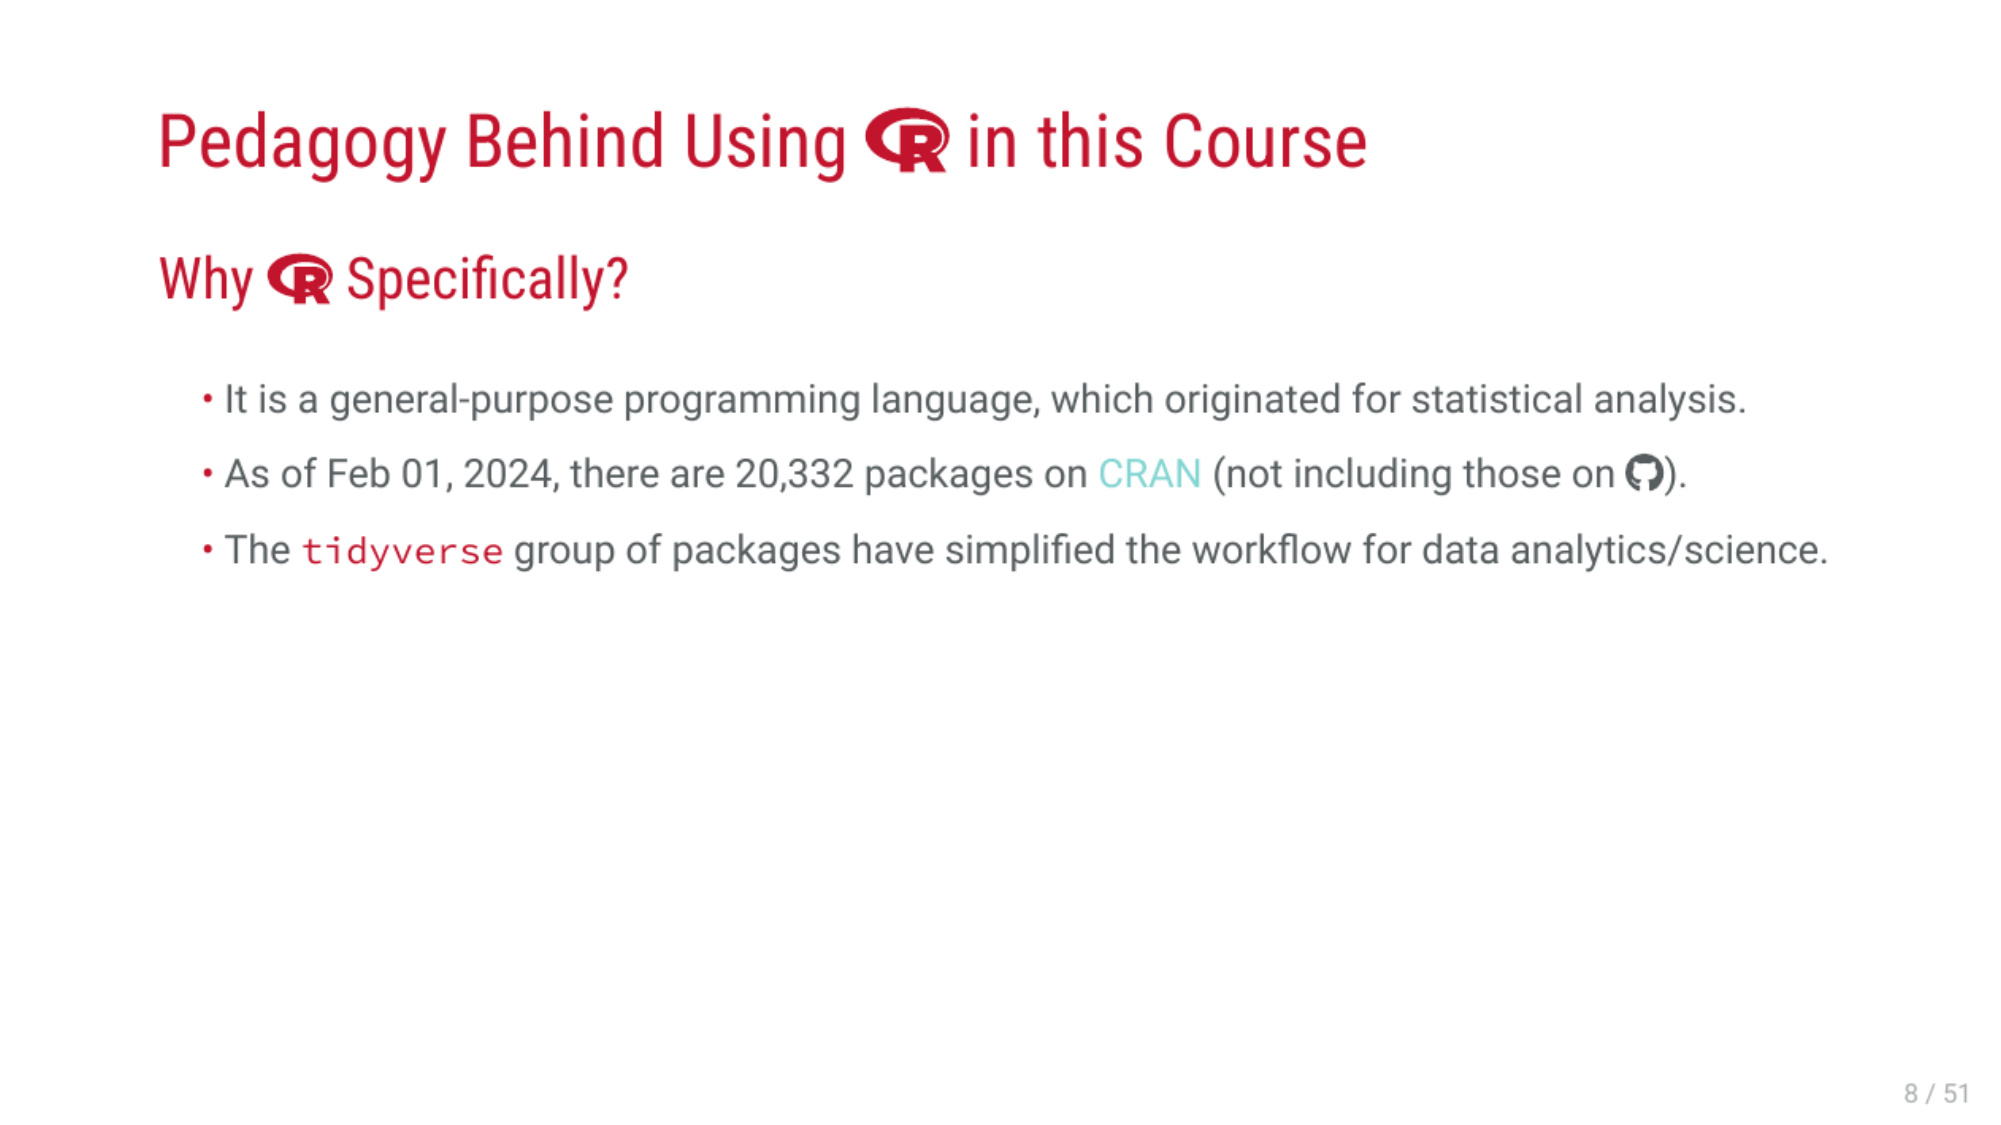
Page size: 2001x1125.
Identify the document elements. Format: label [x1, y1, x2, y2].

list [0, 0, 2000, 1125]
